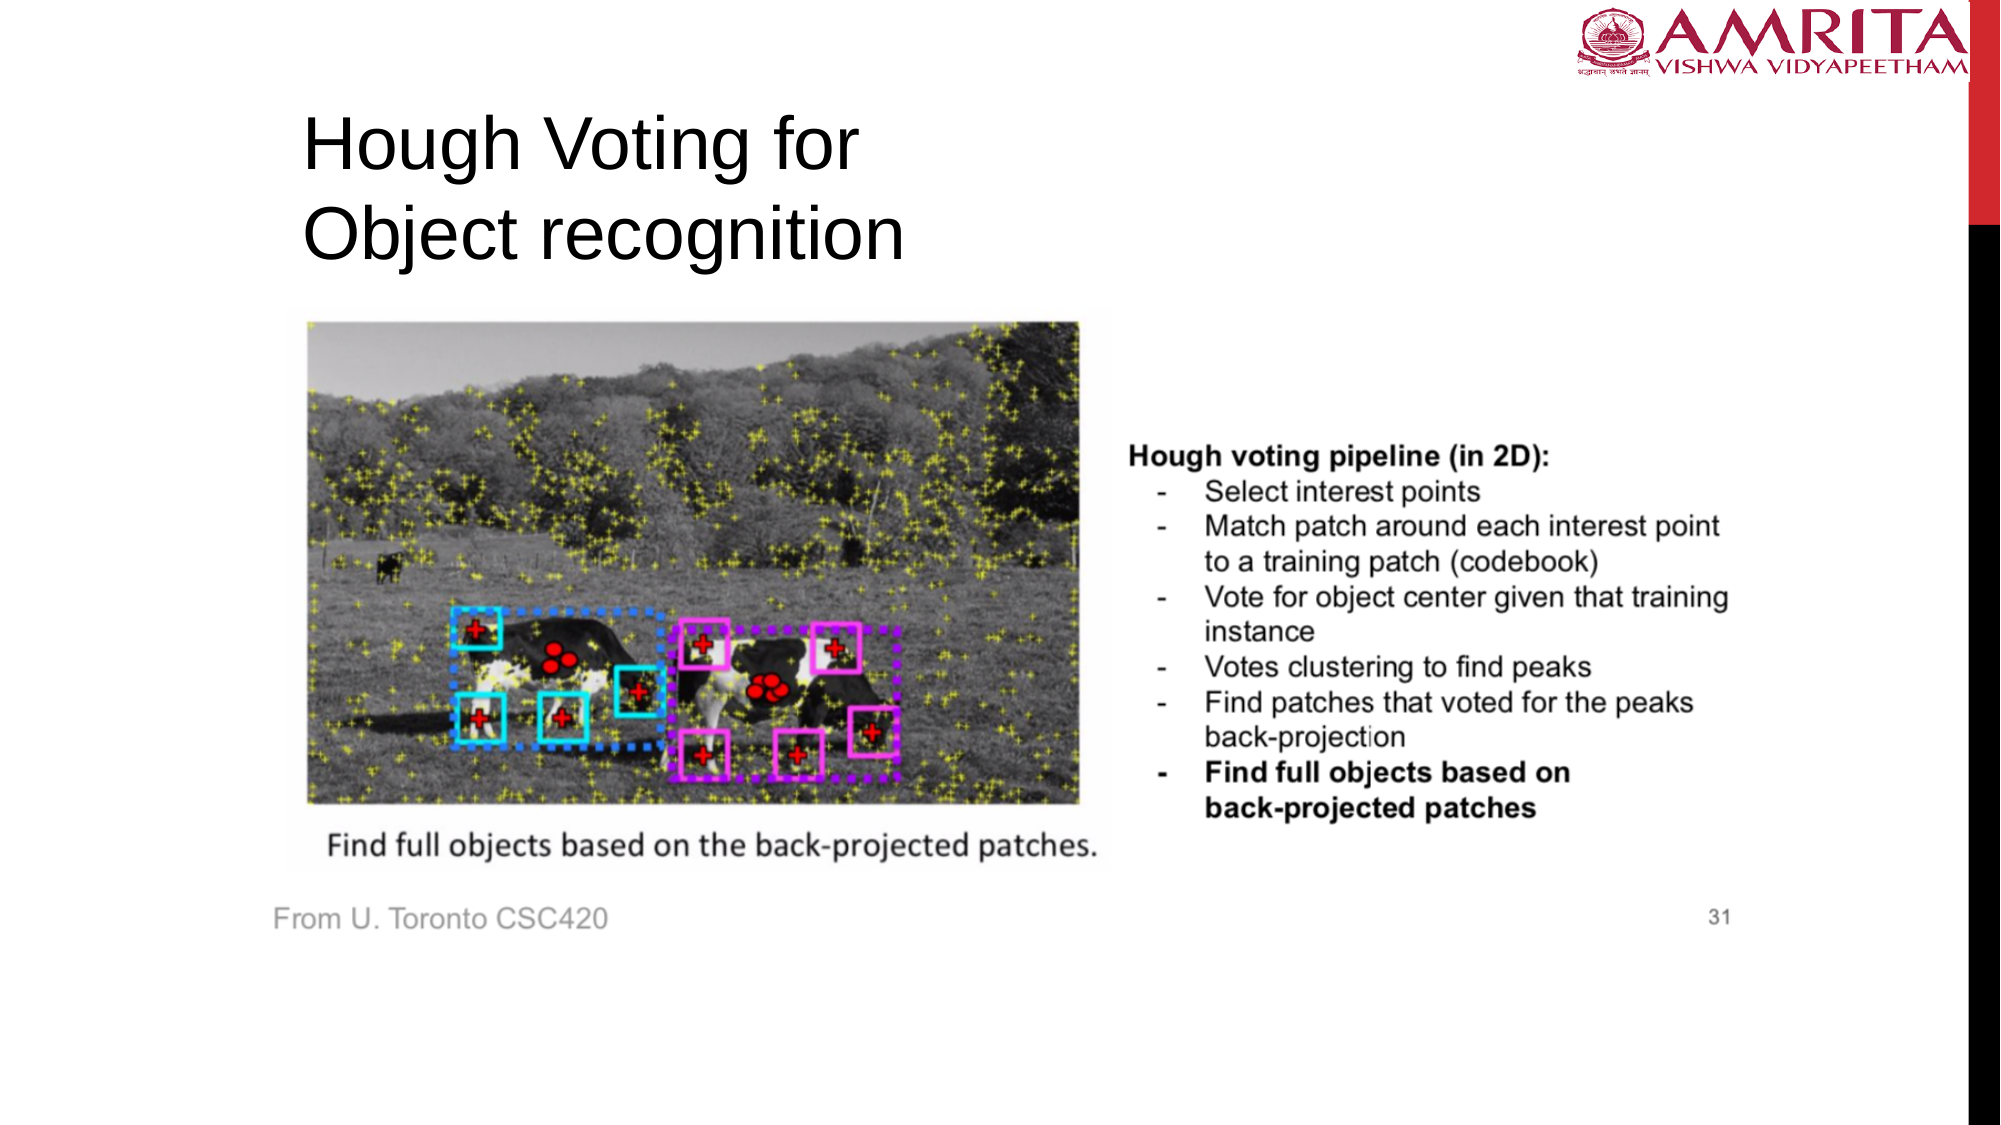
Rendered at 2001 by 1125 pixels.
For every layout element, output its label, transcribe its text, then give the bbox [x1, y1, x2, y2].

picture [1575, 2, 1970, 82]
picture [249, 167, 1751, 958]
text_box Hough Voting for Object recognition [287, 87, 1113, 162]
